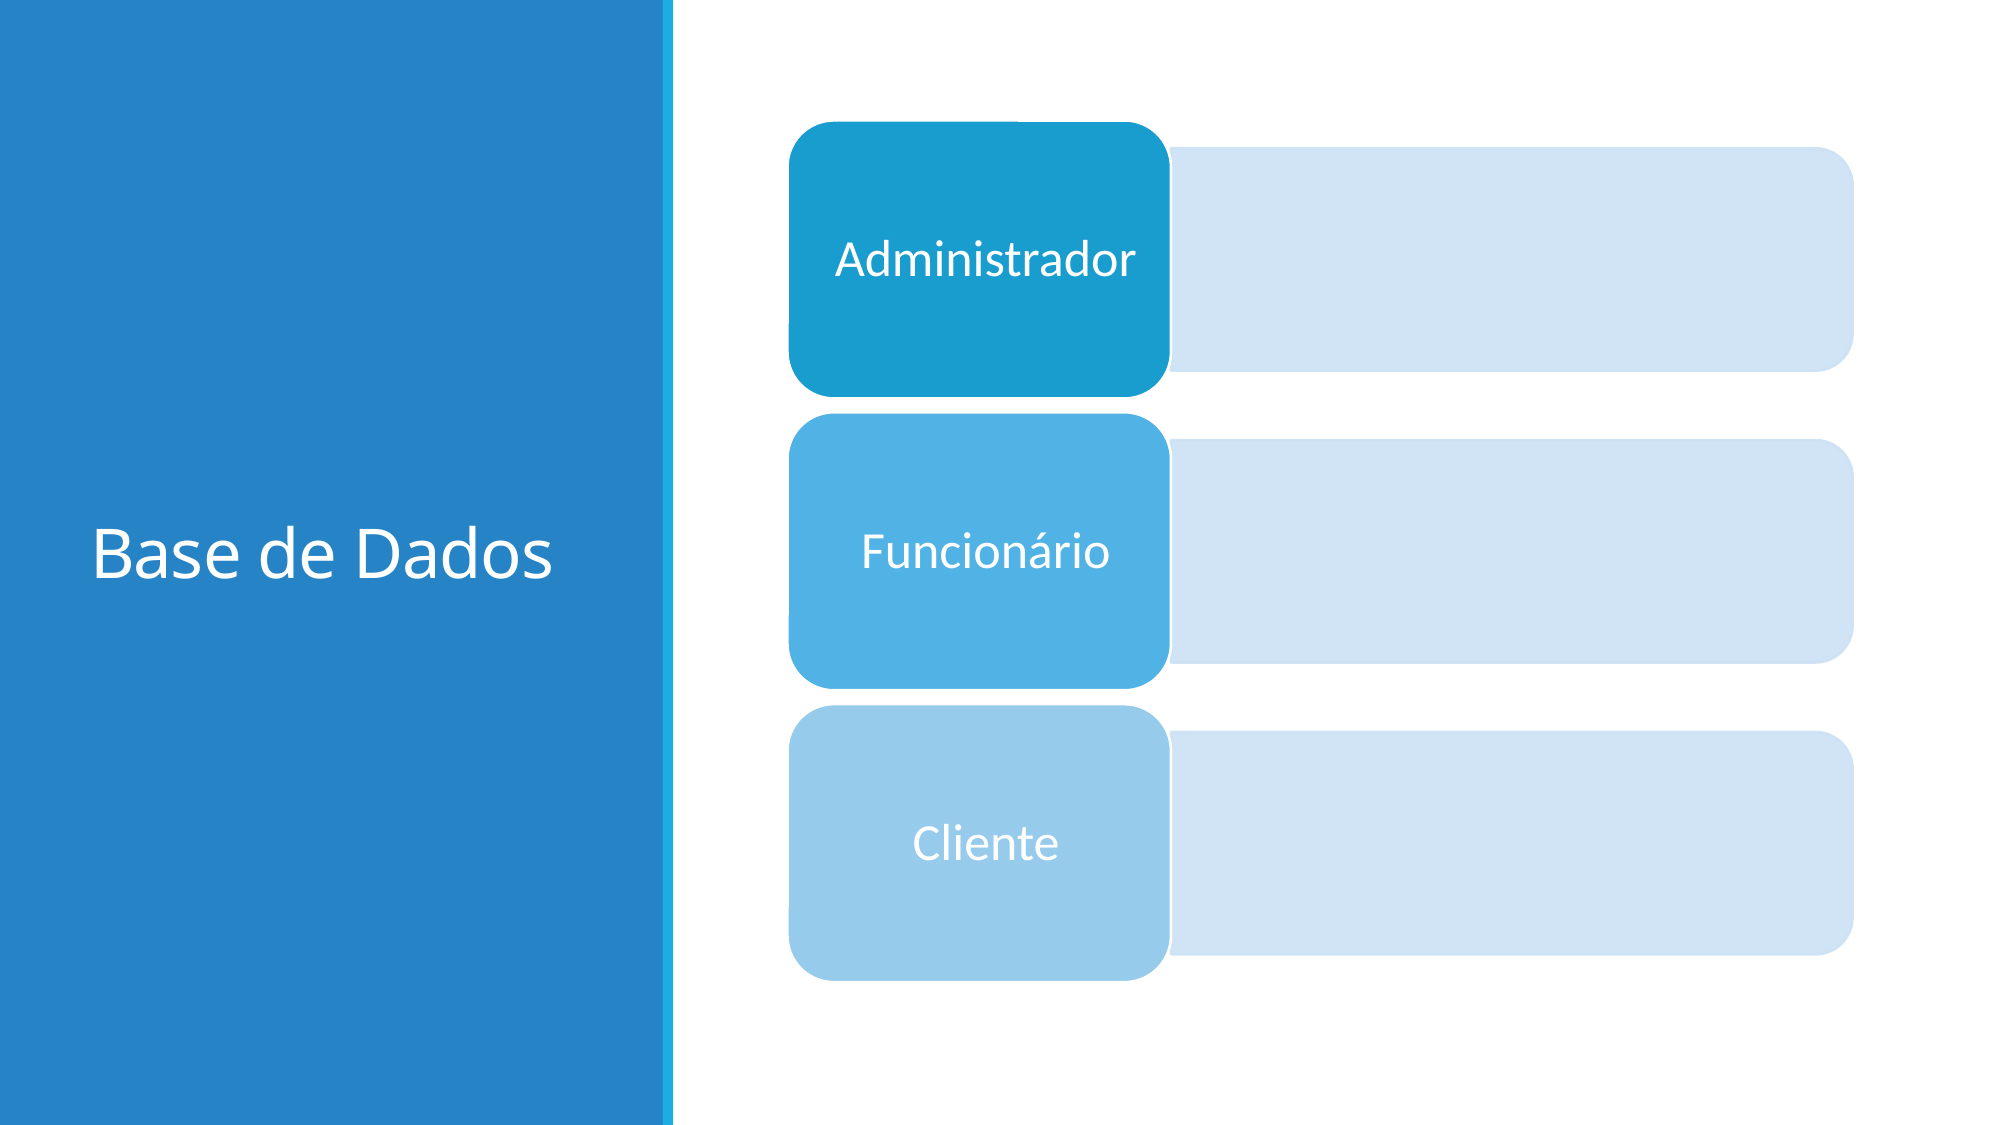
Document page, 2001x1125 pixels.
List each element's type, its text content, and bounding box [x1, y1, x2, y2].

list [786, 119, 1854, 984]
title Base de Dados [75, 97, 600, 996]
